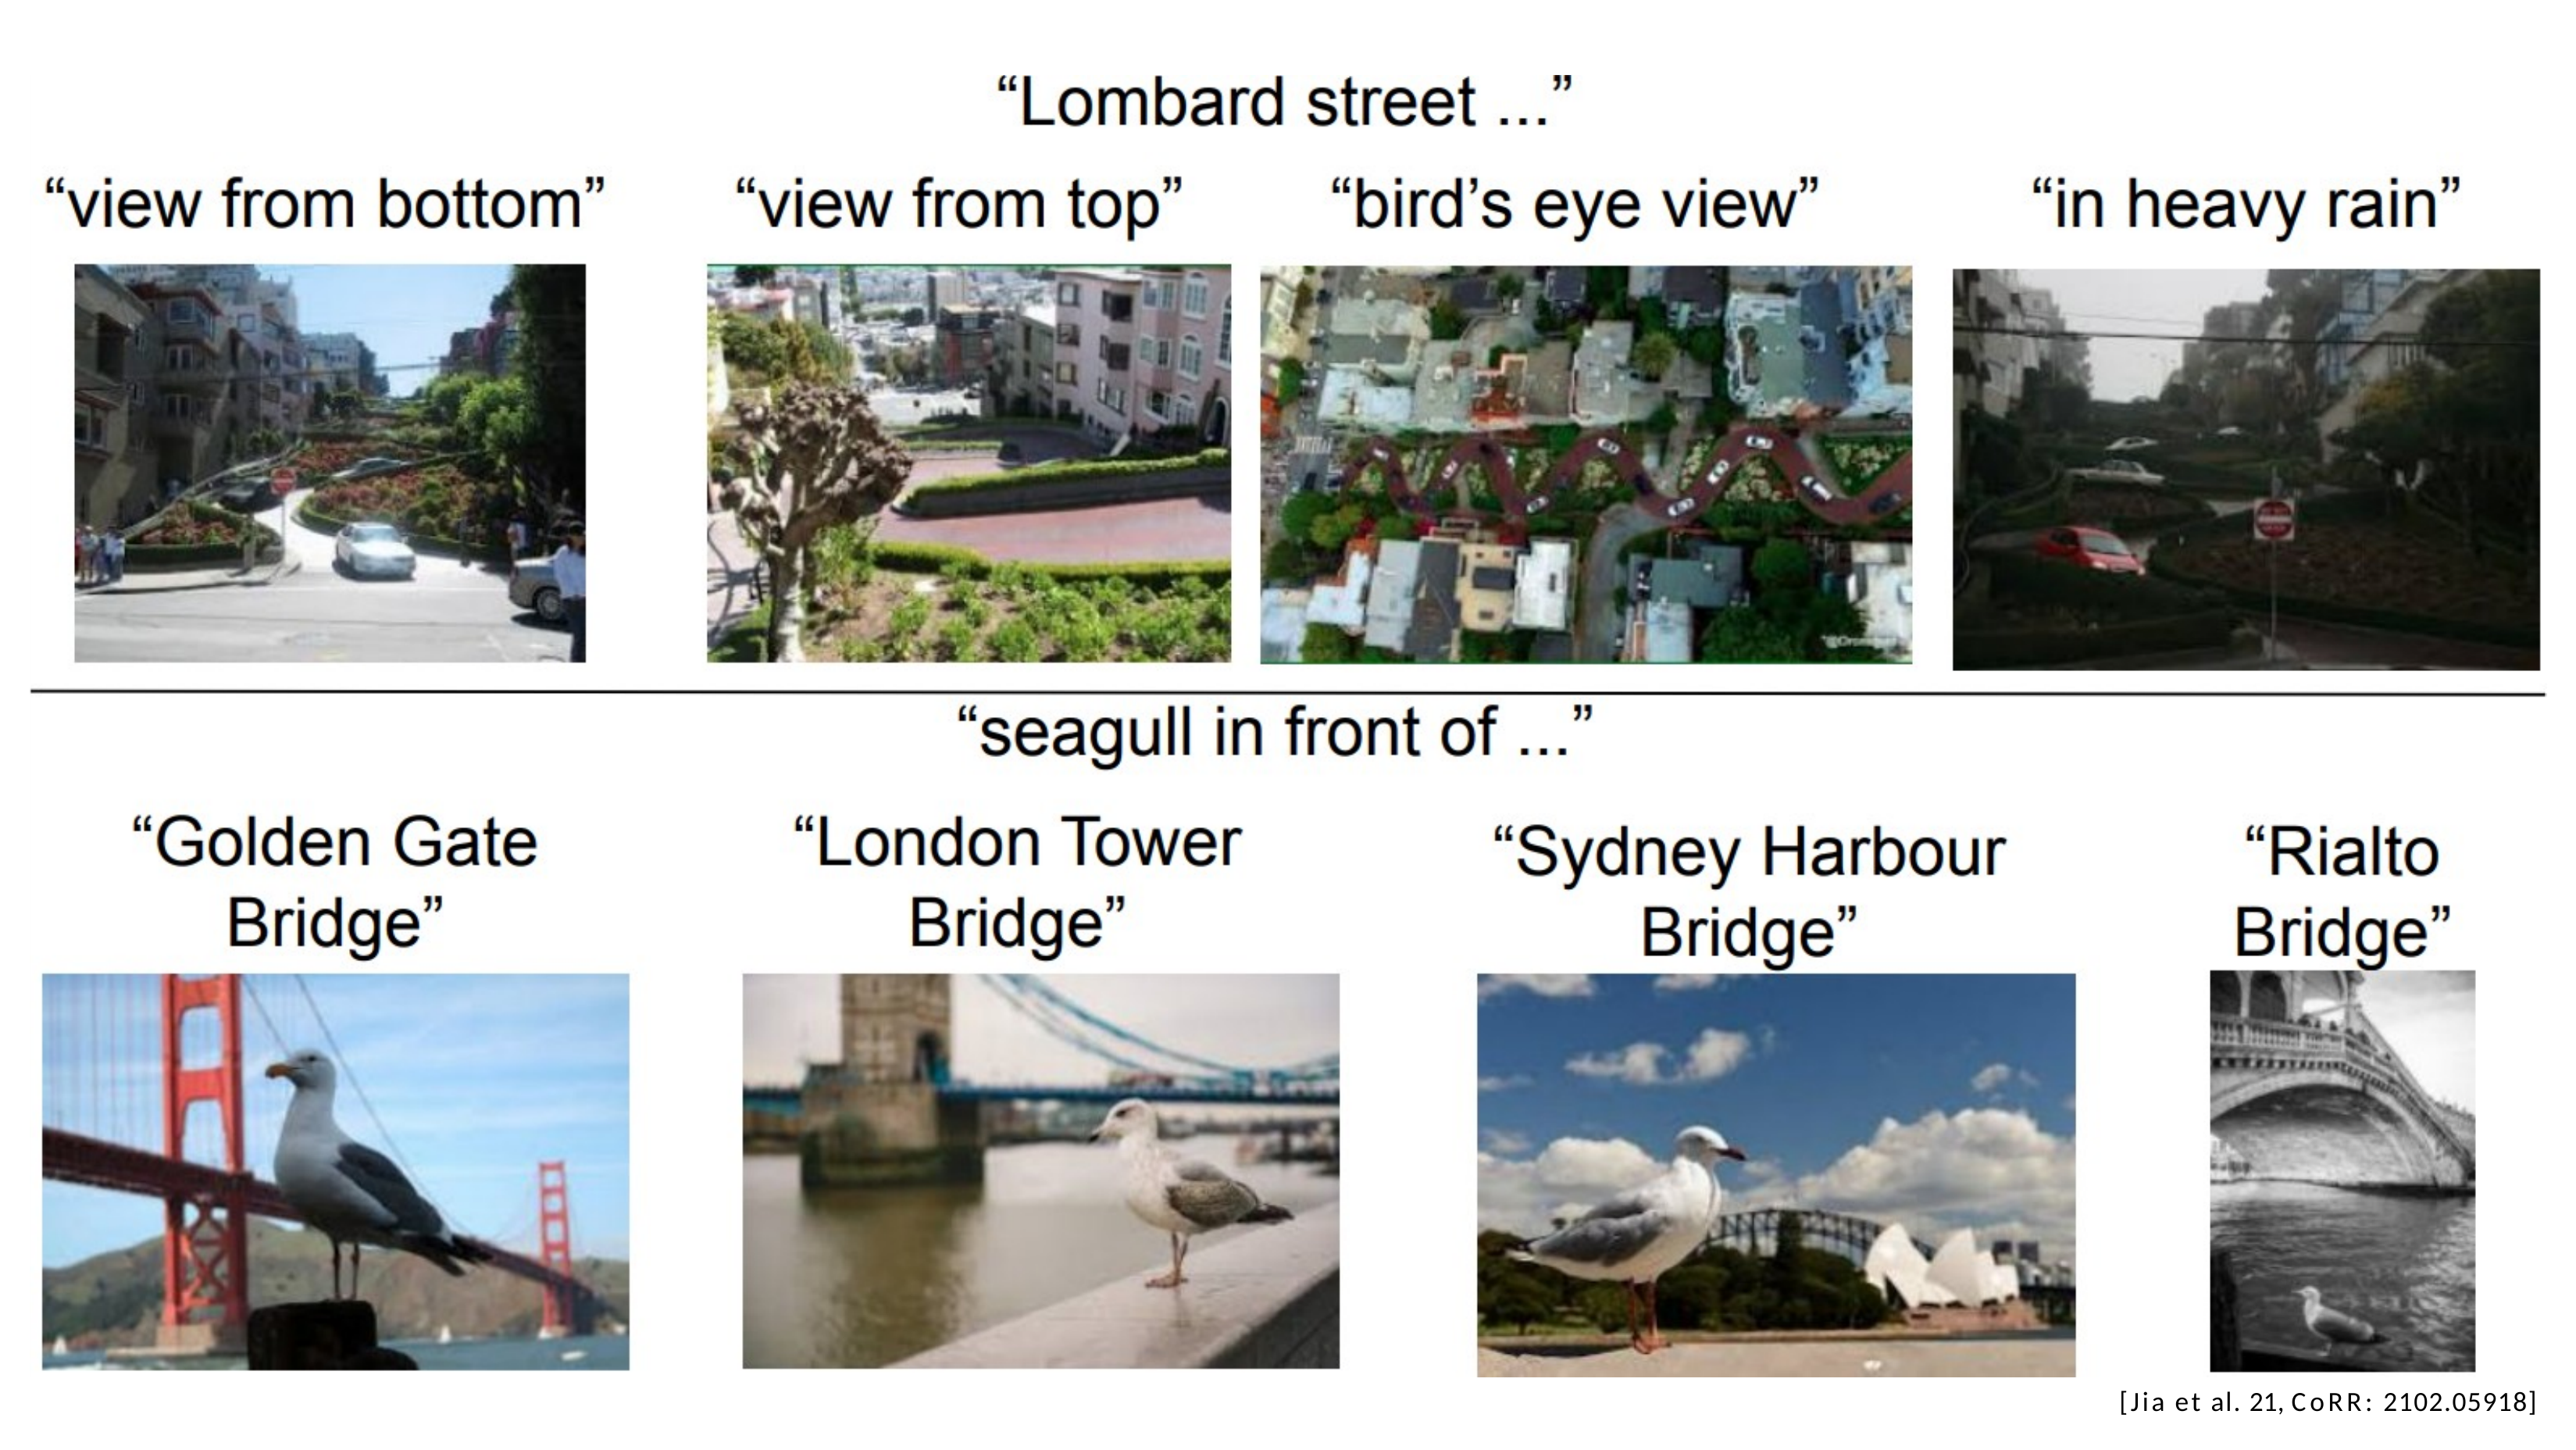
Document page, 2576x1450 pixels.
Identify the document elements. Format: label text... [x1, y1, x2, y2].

picture [29, 75, 2547, 1377]
text_box [Jia et al. 21, CoRR: 2102.05918] [2118, 1384, 2544, 1417]
